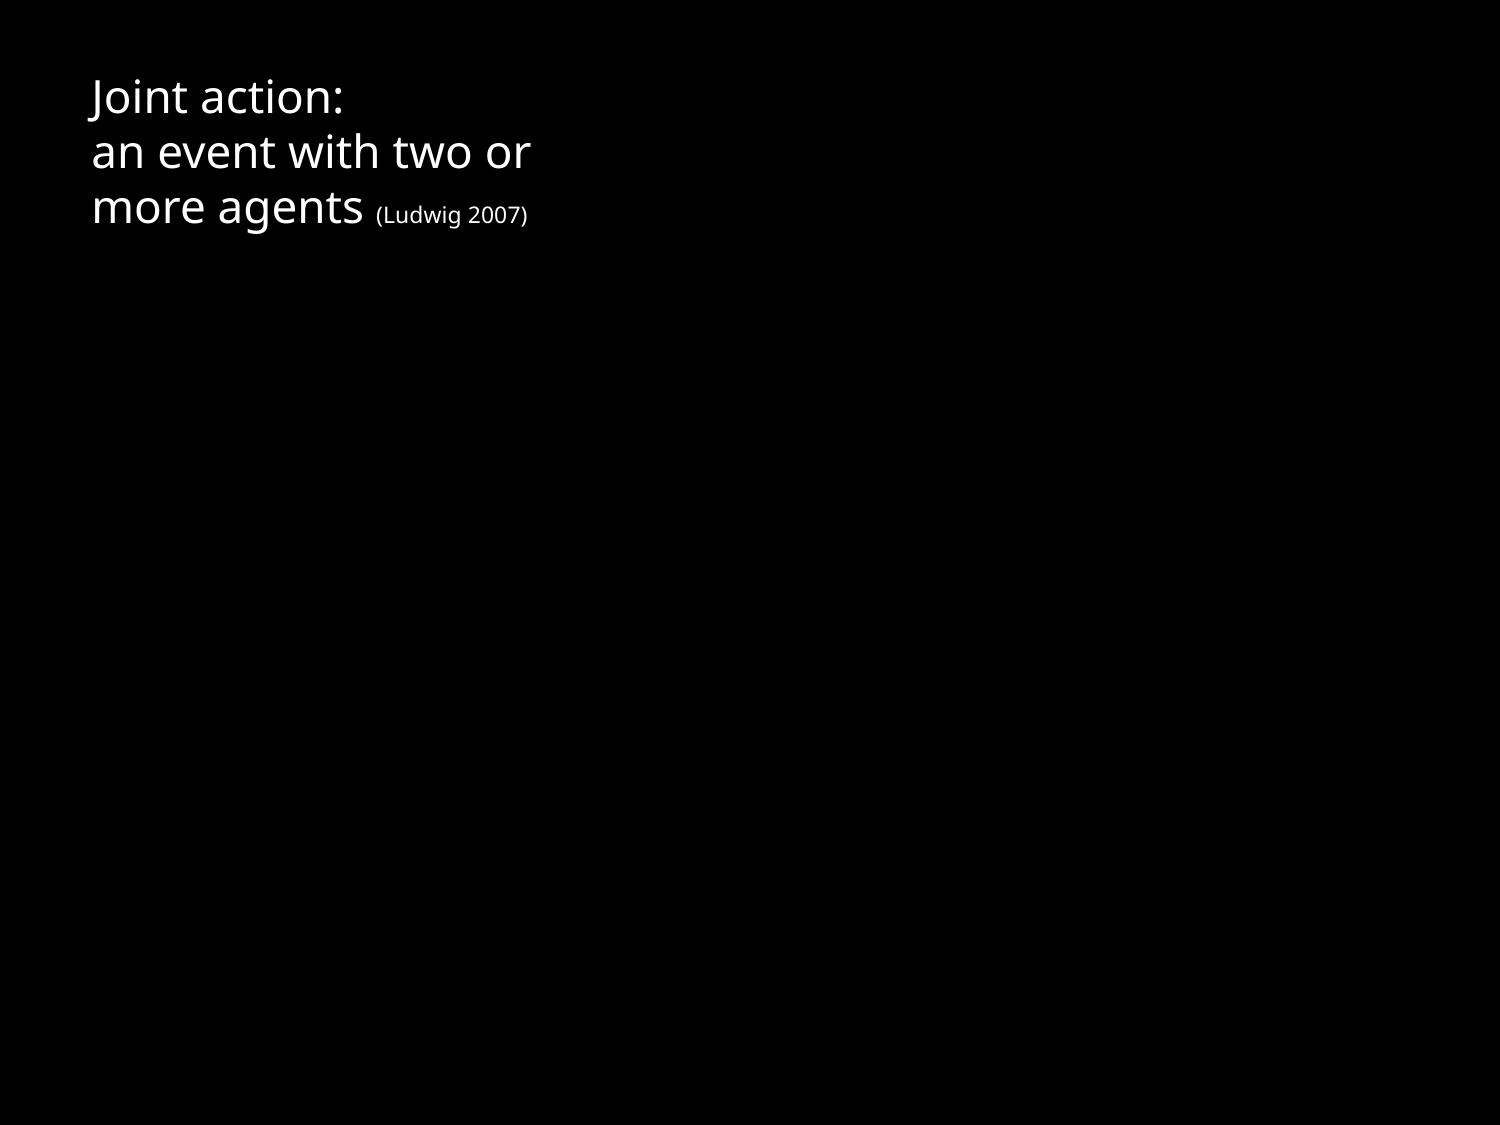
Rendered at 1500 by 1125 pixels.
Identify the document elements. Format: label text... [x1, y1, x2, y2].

text_box Joint action: an event with two or more agents (Ludwig 2007) [76, 60, 668, 241]
